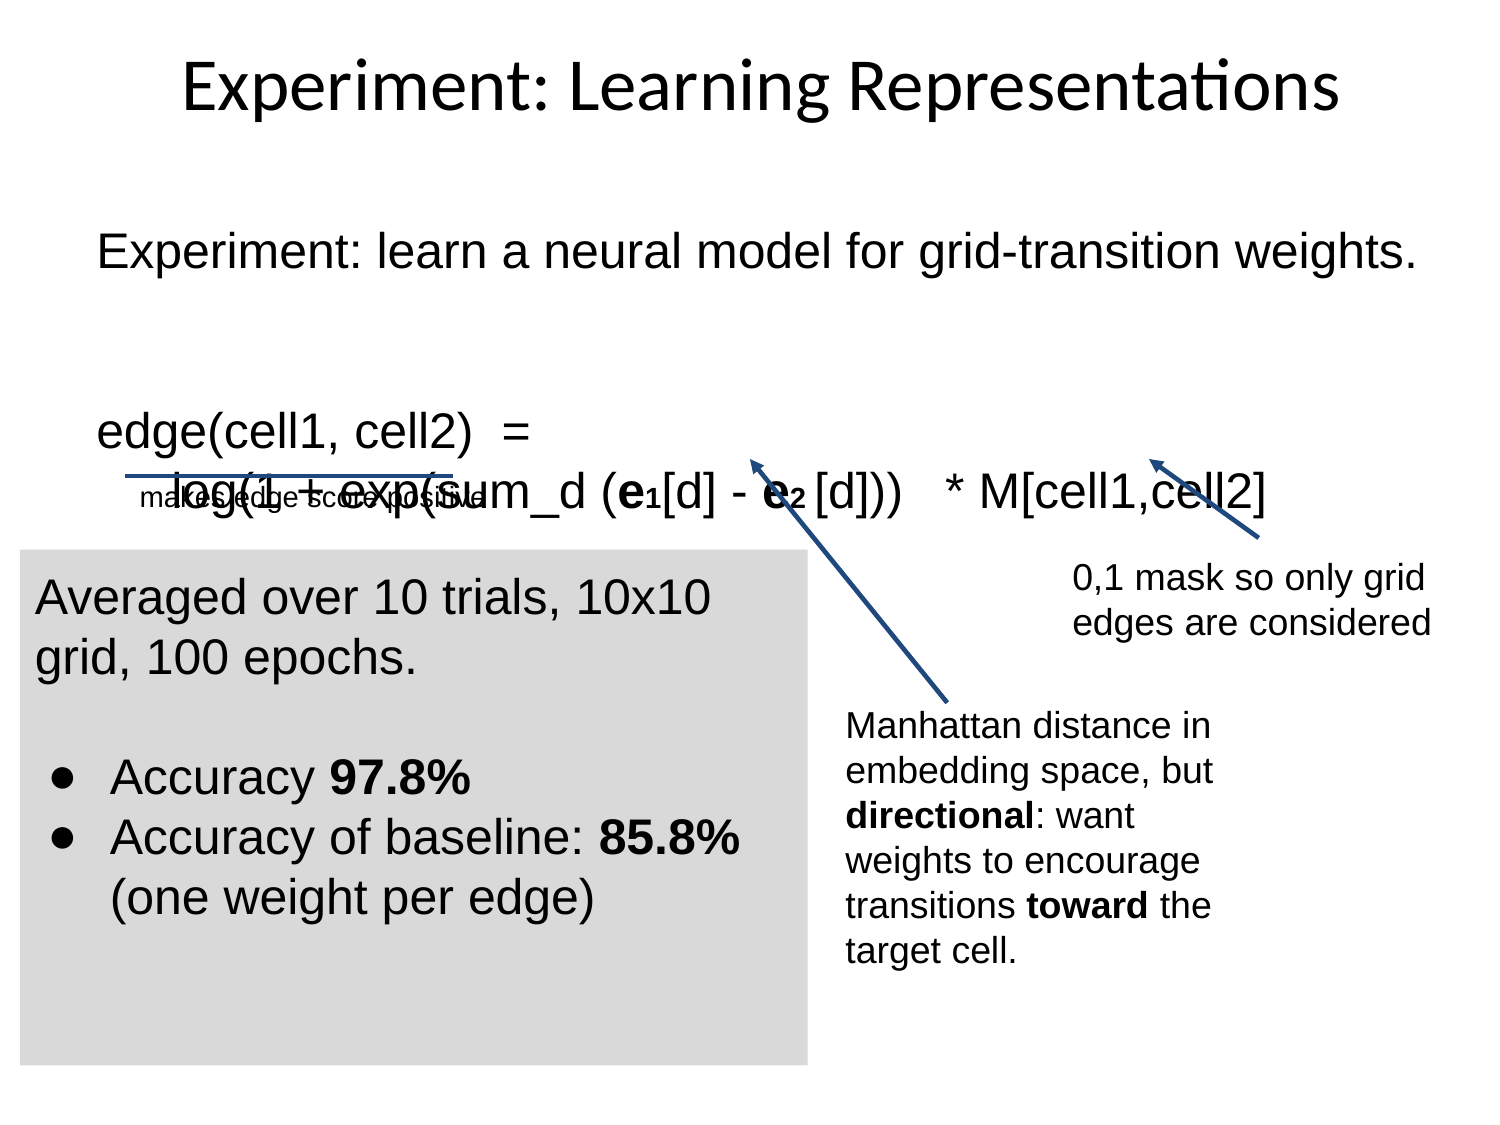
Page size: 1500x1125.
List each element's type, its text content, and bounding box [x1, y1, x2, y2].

text_box Experiment: learn a neural model for grid-transition weights. edge(cell1, cell2) = log(1 + exp(sum_d (e1[d] - e2 [d])) * M[cell1,cell2] [81, 203, 1443, 500]
text_box 0,1 mask so only grid edges are considered [1057, 537, 1461, 816]
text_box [1148, 458, 1259, 539]
title Experiment: Learning Representations [62, 20, 1461, 147]
text_box Manhattan distance in embedding space, but directional: want weights to encourage transitions toward the target cell. [830, 685, 1234, 964]
text_box Averaged over 10 trials, 10x10 grid, 100 epochs. Accuracy 97.8% Accuracy of baseline: 85.8% (one weight per edge) [19, 549, 808, 1066]
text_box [749, 458, 948, 704]
text_box makes edge score positive [124, 463, 595, 526]
